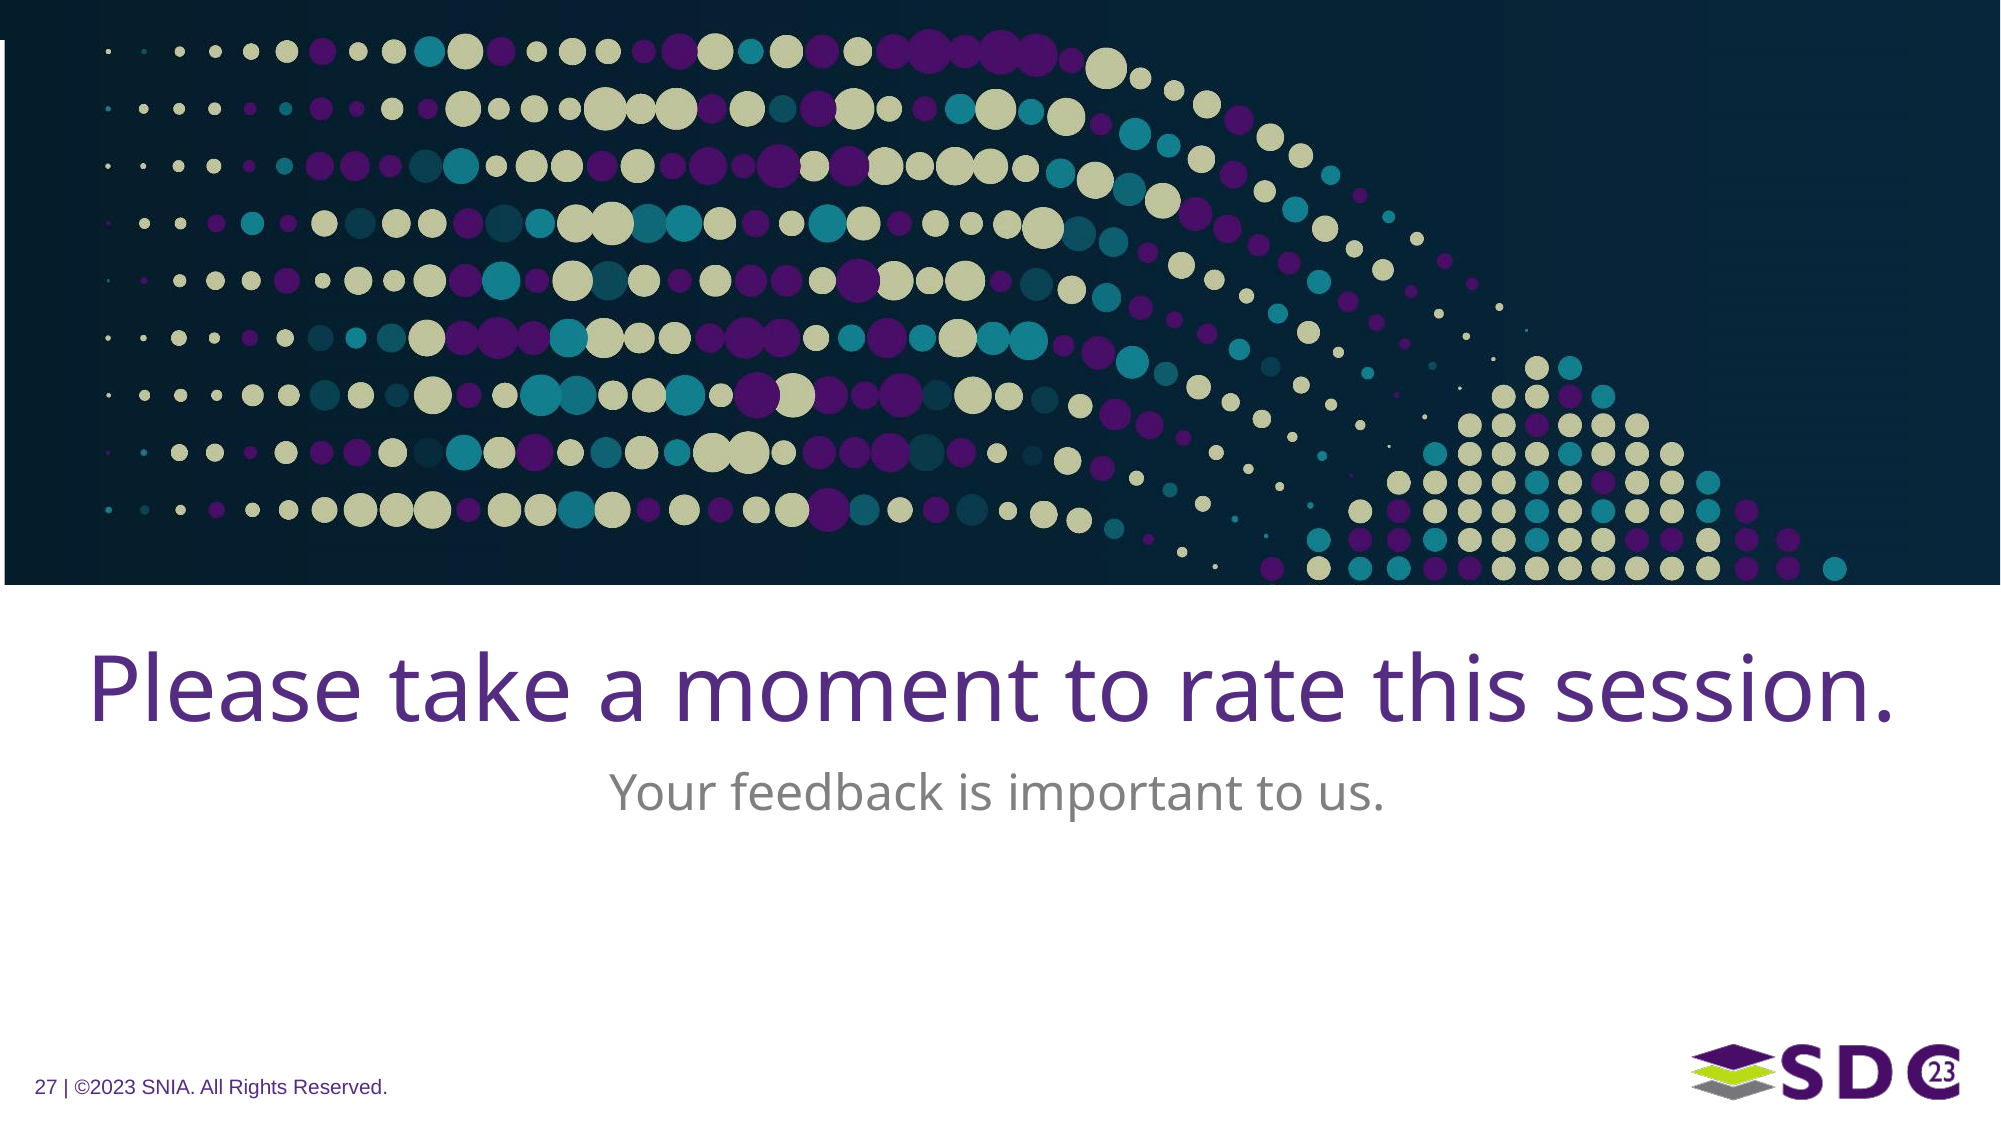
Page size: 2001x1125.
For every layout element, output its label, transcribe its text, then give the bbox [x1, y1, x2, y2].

title Please take a moment to rate this session. [30, 434, 1979, 749]
picture [0, 0, 2001, 585]
list Your feedback is important to us. [30, 752, 1979, 999]
picture [1662, 1037, 1991, 1106]
